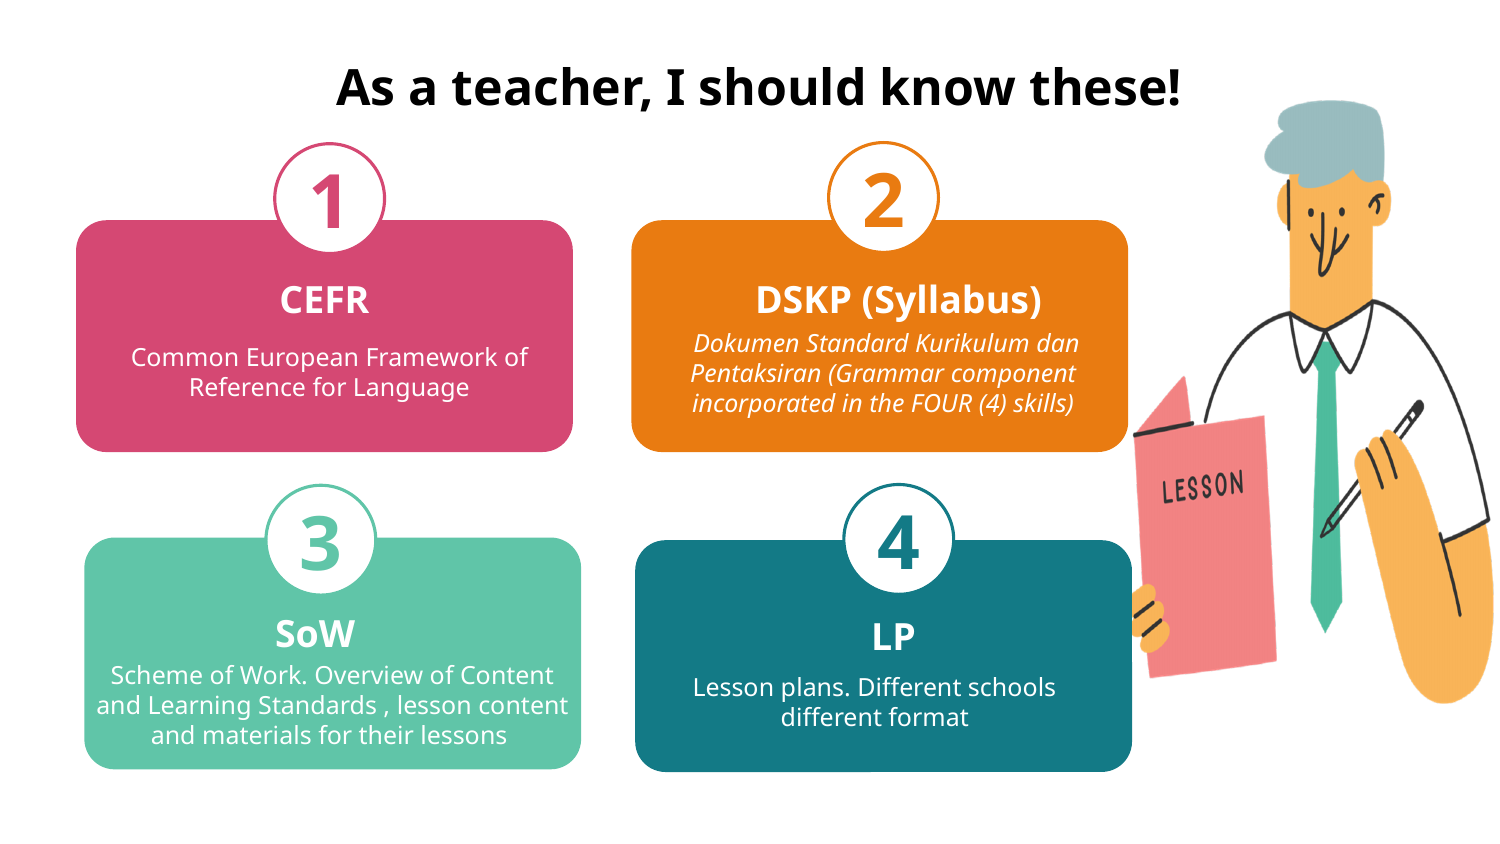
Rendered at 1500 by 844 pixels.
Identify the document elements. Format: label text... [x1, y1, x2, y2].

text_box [639, 260, 1143, 400]
text_box 2 [828, 142, 939, 253]
picture [1115, 90, 1500, 708]
title As a teacher, I should know these! [60, 40, 1459, 135]
text_box [84, 537, 302, 593]
text_box [339, 537, 582, 593]
text_box [76, 421, 573, 453]
text_box [631, 220, 1110, 453]
text_box [84, 740, 582, 770]
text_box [631, 597, 1138, 743]
text_box 3 [265, 485, 376, 593]
text_box 4 [843, 484, 954, 595]
text_box 1 [274, 143, 385, 254]
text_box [60, 260, 600, 414]
text_box [635, 540, 1110, 596]
text_box [76, 220, 573, 258]
text_box [636, 751, 1131, 773]
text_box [46, 594, 619, 731]
